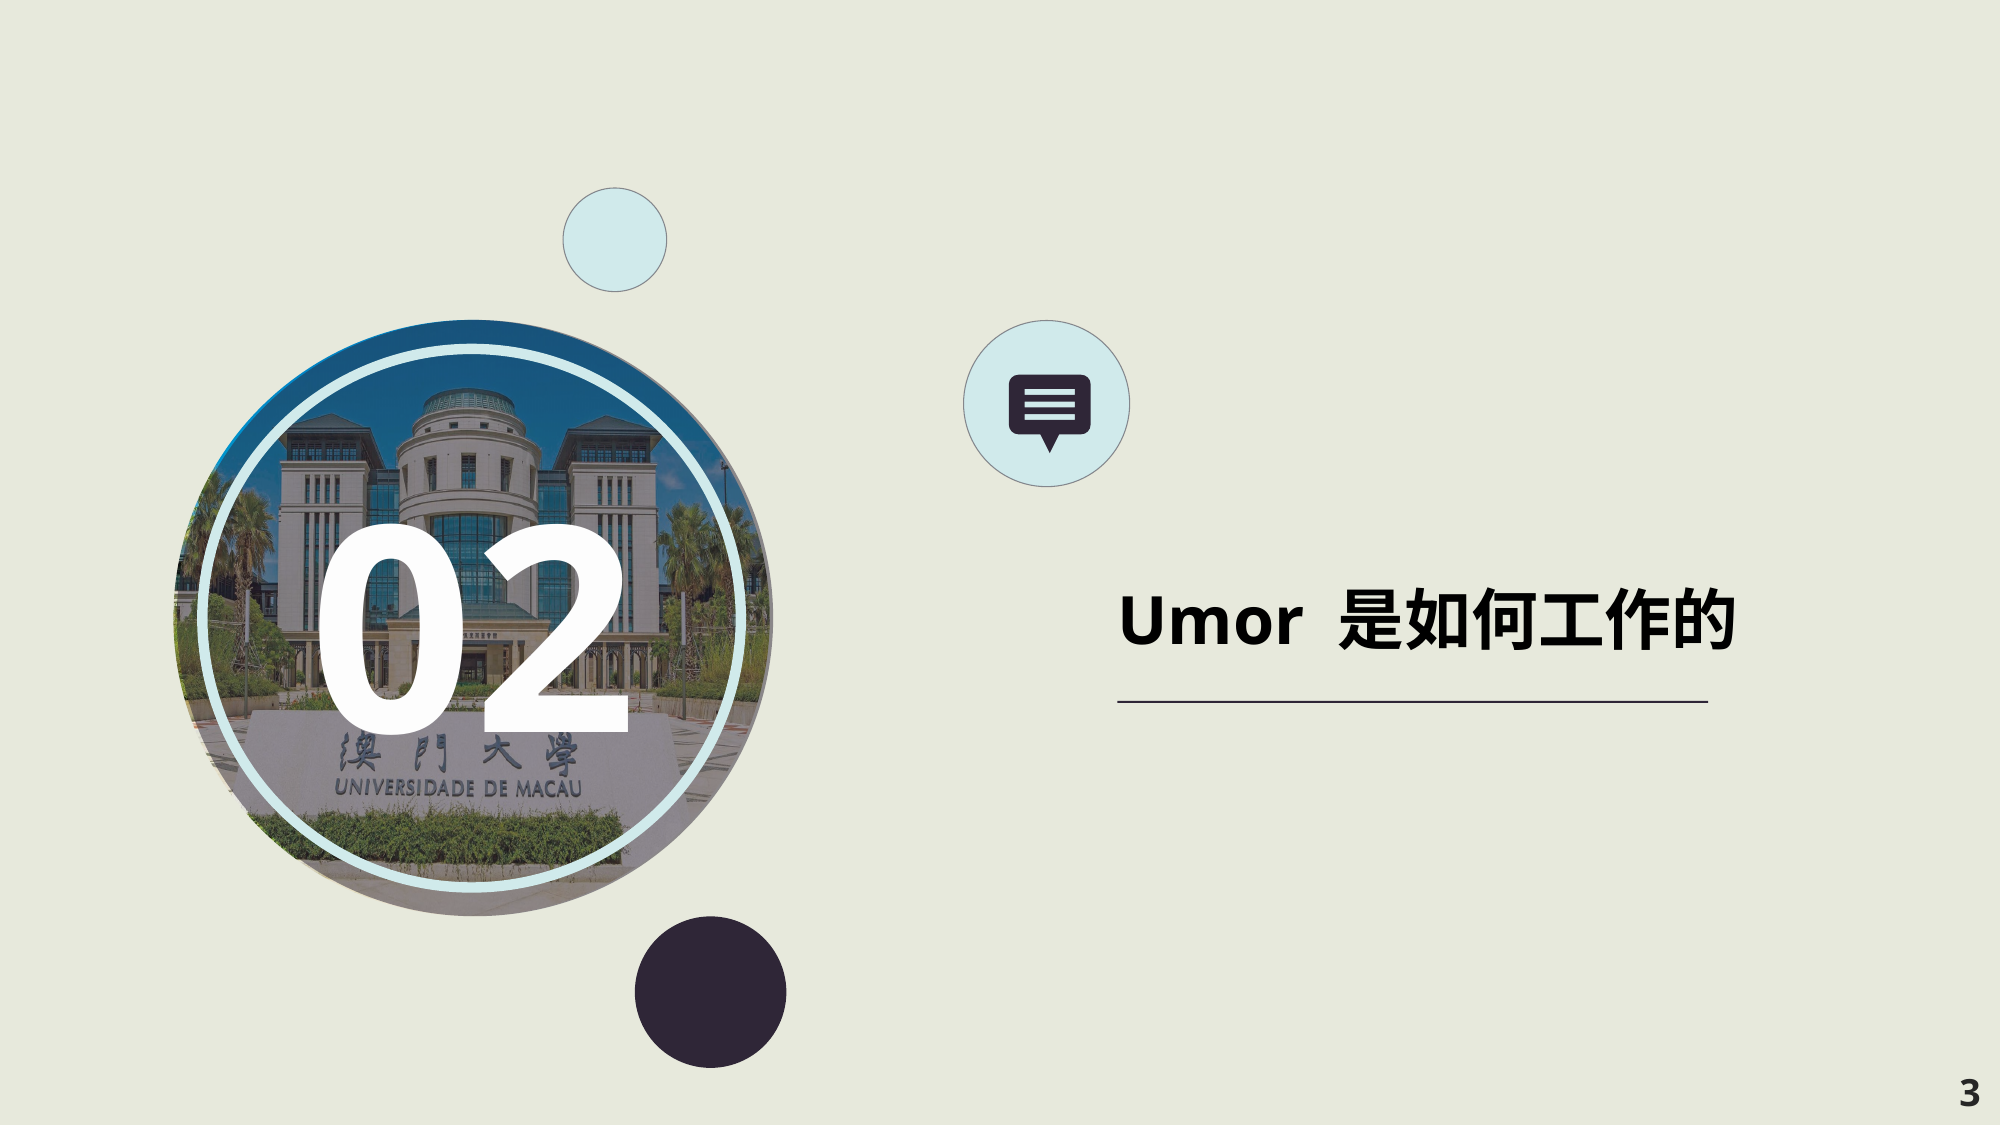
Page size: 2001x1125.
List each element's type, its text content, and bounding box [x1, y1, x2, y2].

text_box Umor 是如何工作的 [1072, 570, 1754, 665]
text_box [1008, 374, 1091, 454]
text_box [202, 348, 741, 888]
text_box 3 [1944, 1061, 1996, 1121]
text_box [963, 320, 1130, 487]
text_box [176, 319, 774, 917]
text_box [634, 916, 787, 1068]
text_box [173, 328, 401, 906]
text_box [563, 187, 667, 292]
text_box 02 [294, 437, 653, 798]
